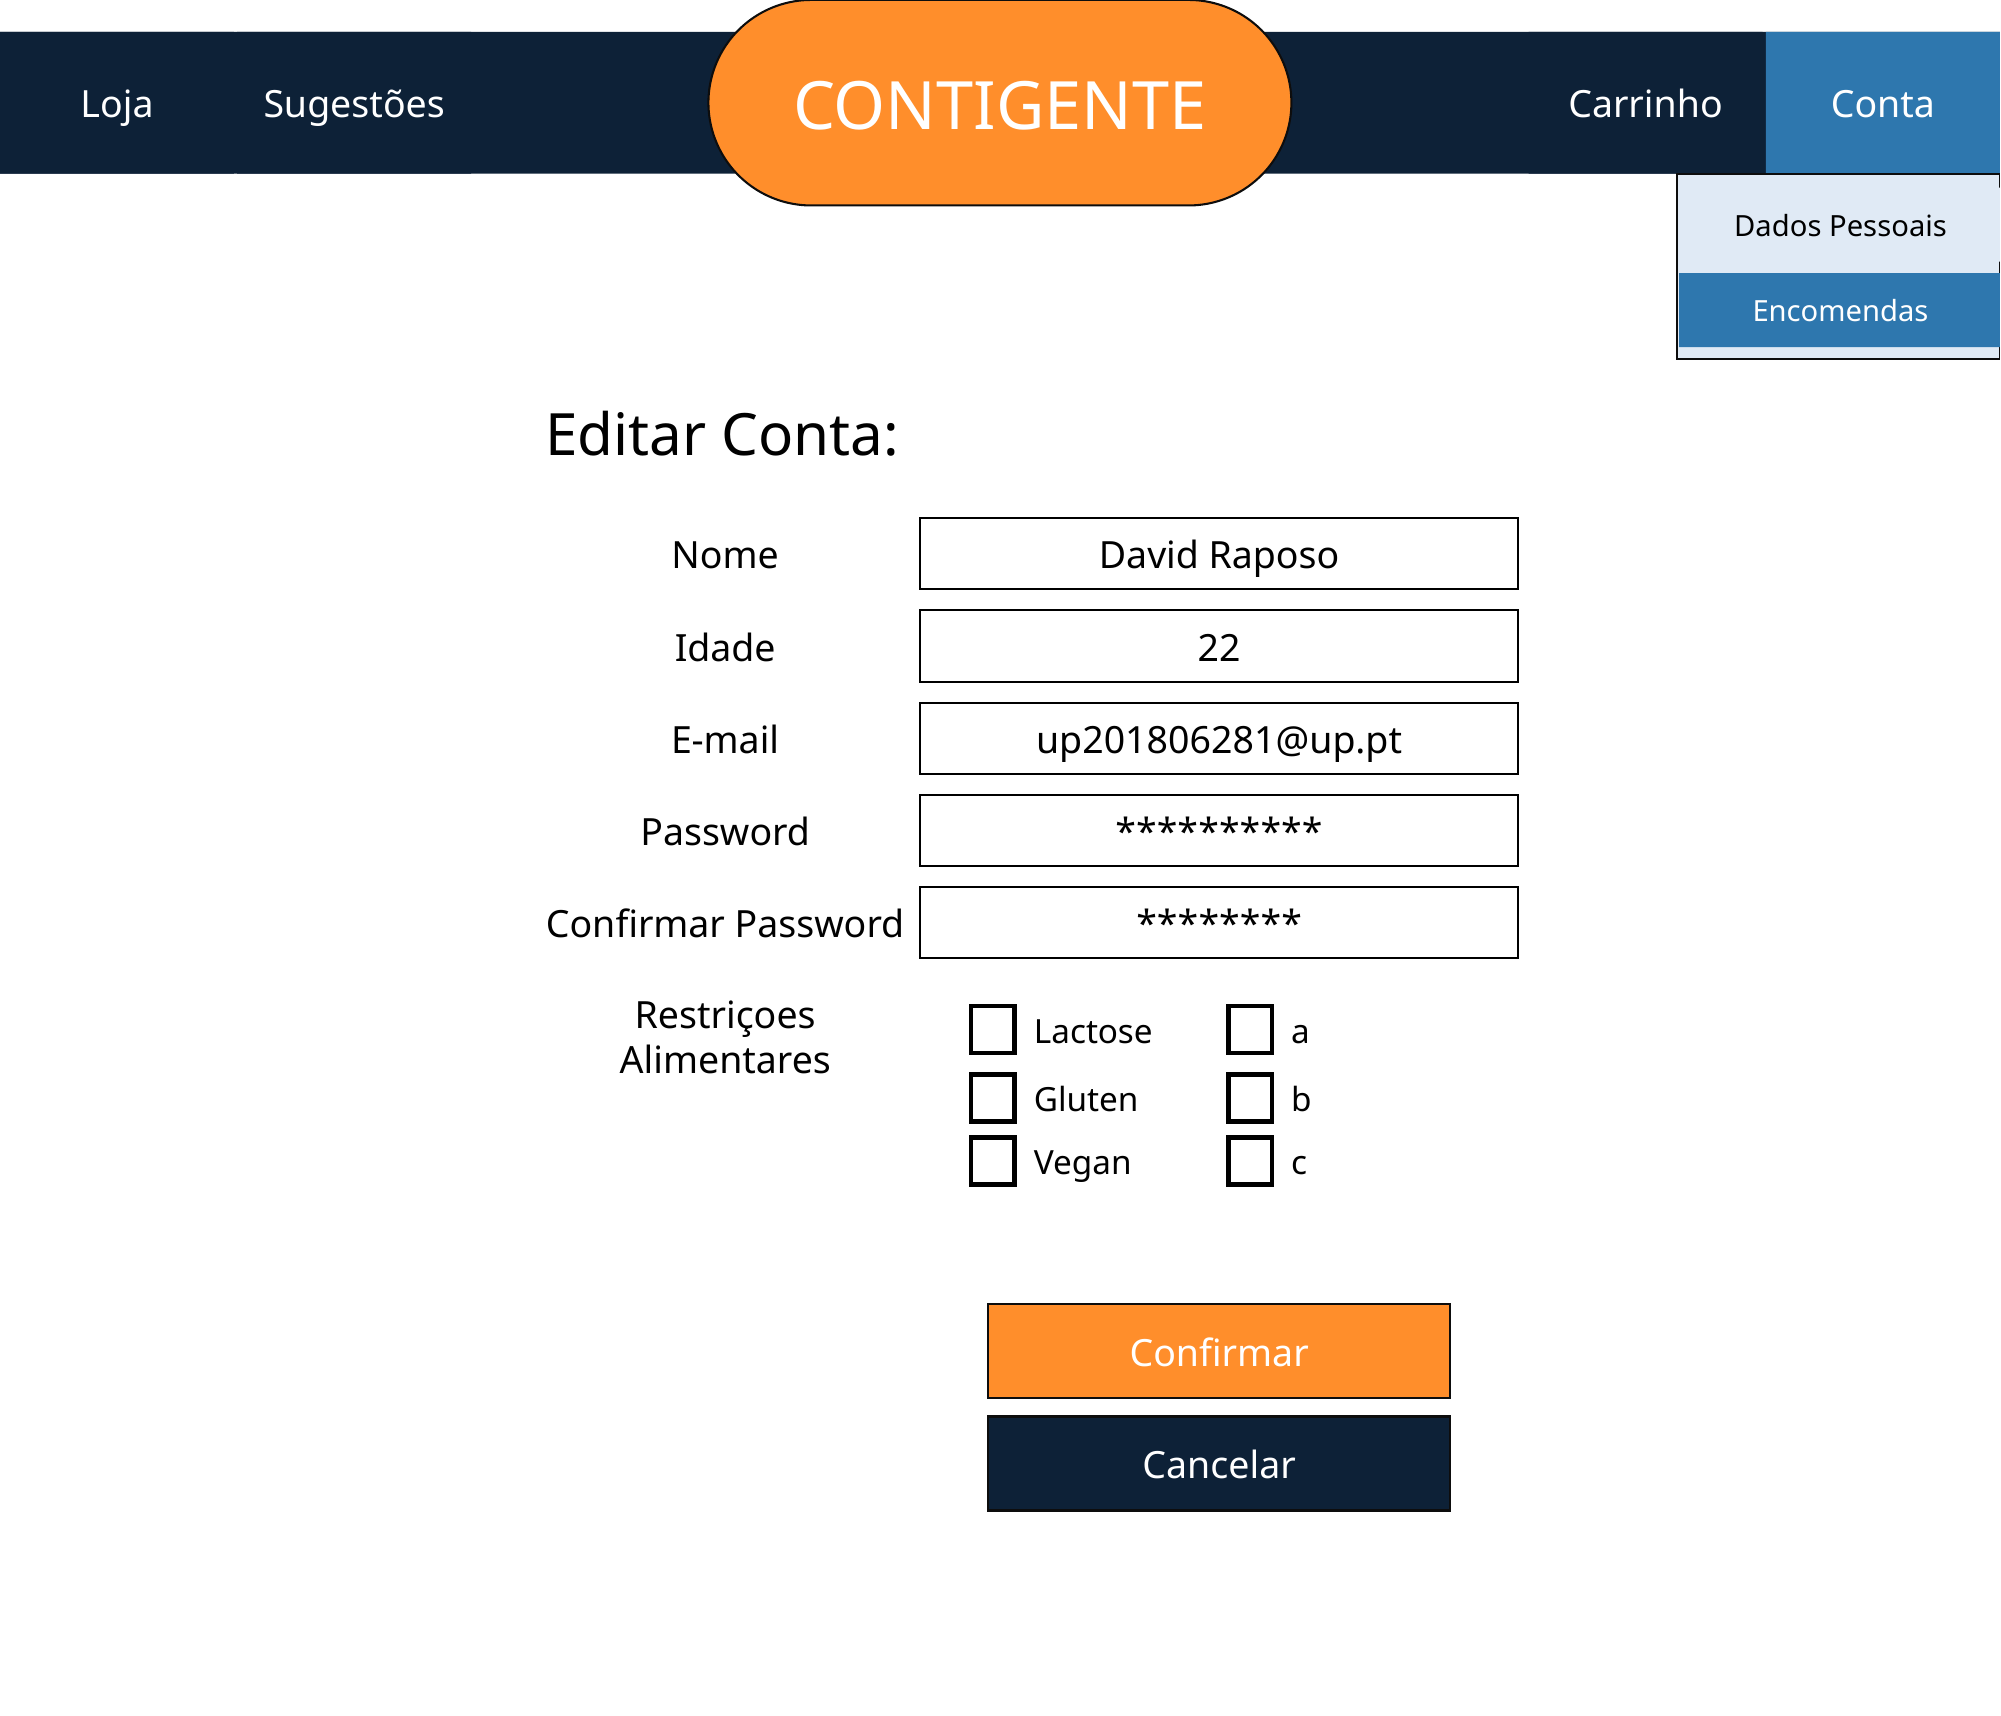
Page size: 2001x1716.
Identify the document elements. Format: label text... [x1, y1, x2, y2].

text_box Confirmar Password [529, 886, 919, 959]
text_box Confirmar [987, 1303, 1451, 1399]
text_box Conta [1765, 31, 2000, 173]
text_box Editar Conta: [530, 389, 1470, 475]
text_box Cancelar [987, 1415, 1451, 1512]
text_box [970, 1074, 1016, 1123]
text_box [1265, 31, 1528, 175]
text_box ******** [919, 886, 1519, 959]
text_box [1227, 1136, 1273, 1185]
text_box Restriçoes Alimentares [529, 999, 921, 1072]
text_box [970, 1136, 1016, 1185]
text_box [1227, 1005, 1273, 1054]
text_box Encomendas [1678, 272, 2000, 348]
text_box E-mail [529, 702, 919, 775]
text_box Sugestões [236, 31, 472, 175]
text_box Lactose [1019, 1002, 1224, 1058]
text_box Nome [529, 517, 919, 590]
text_box David Raposo [919, 517, 1519, 590]
text_box Password [529, 794, 919, 867]
text_box ********** [919, 794, 1519, 867]
text_box CONTIGENTE [707, 0, 1293, 207]
text_box Idade [529, 609, 919, 683]
text_box c [1276, 1133, 1663, 1189]
text_box Gluten [1019, 1071, 1224, 1126]
text_box [1227, 1074, 1273, 1123]
text_box a [1276, 1002, 1663, 1058]
text_box [1676, 173, 2000, 360]
text_box 22 [919, 609, 1519, 683]
text_box Carrinho [1528, 31, 1764, 175]
text_box Loja [0, 31, 235, 175]
text_box up201806281@up.pt [919, 702, 1519, 775]
text_box [472, 31, 735, 175]
text_box [970, 1005, 1016, 1054]
text_box Dados Pessoais [1678, 187, 2000, 263]
text_box b [1276, 1071, 1663, 1126]
text_box Vegan [1019, 1133, 1224, 1189]
